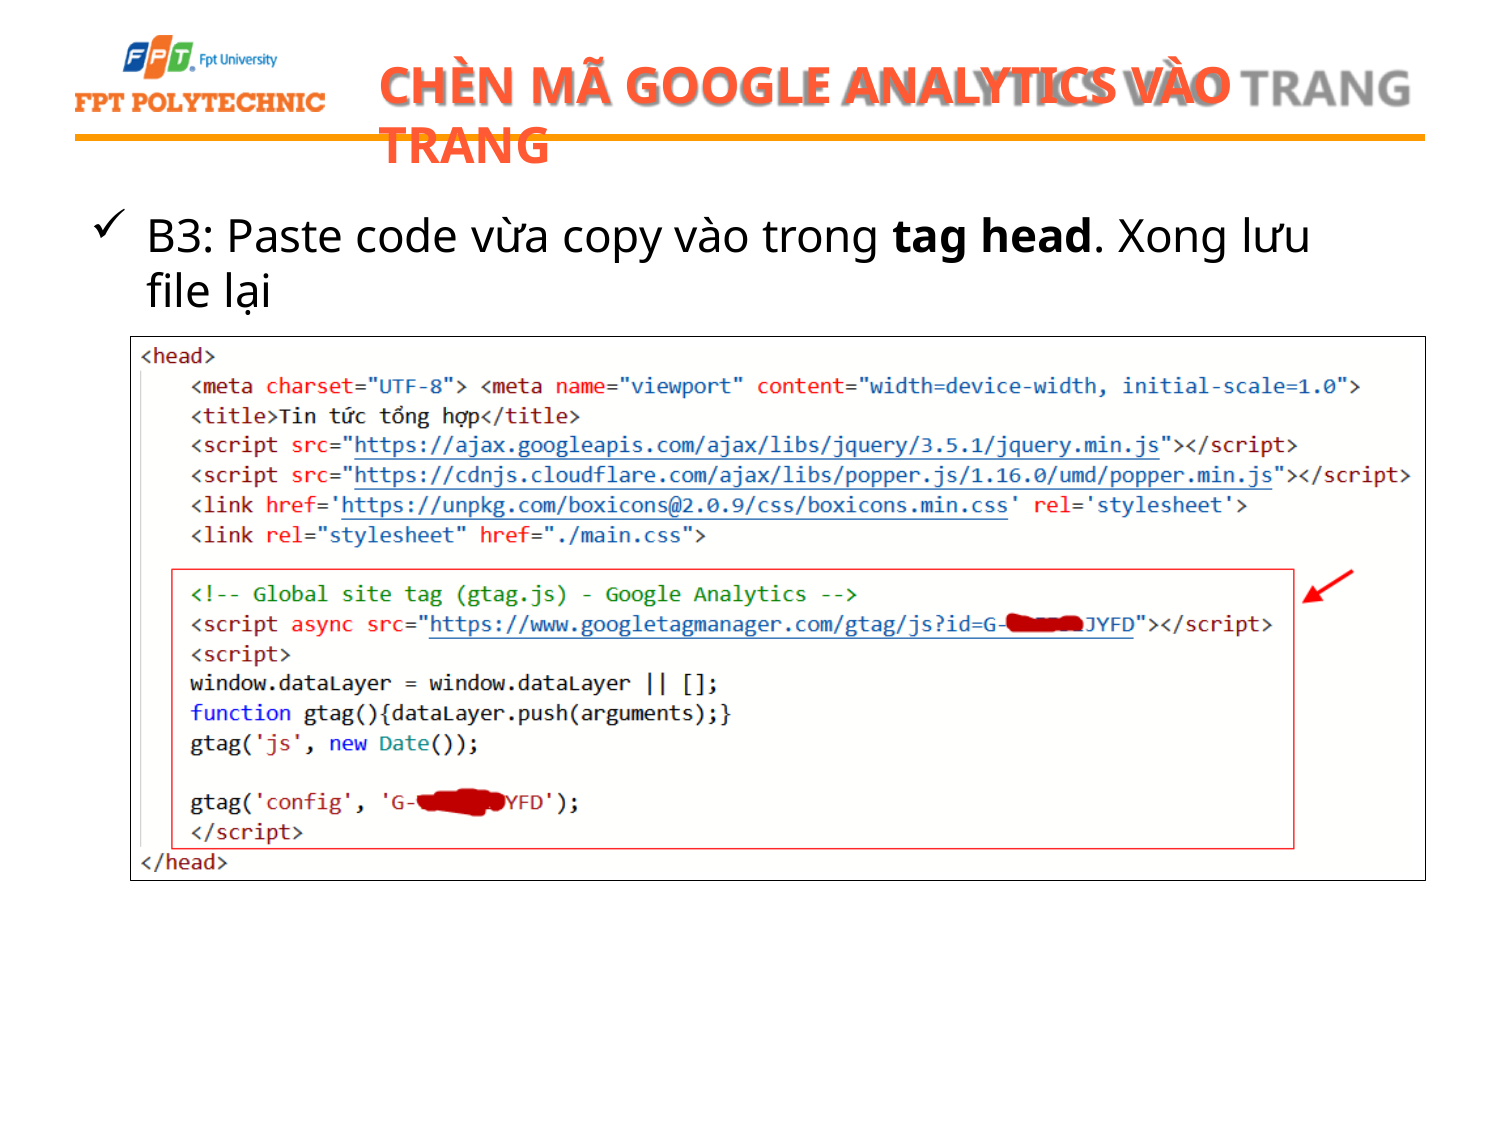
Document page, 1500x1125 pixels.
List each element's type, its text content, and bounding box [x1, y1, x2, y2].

text_box B3: Paste code vừa copy vào trong tag head. Xong lưu file lại [88, 204, 1381, 317]
picture [75, 35, 325, 112]
title CHÈN MÃ GOOGLE ANALYTICS VÀO TRANG [88, 51, 1412, 242]
picture [346, 38, 1445, 151]
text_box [129, 336, 1427, 882]
